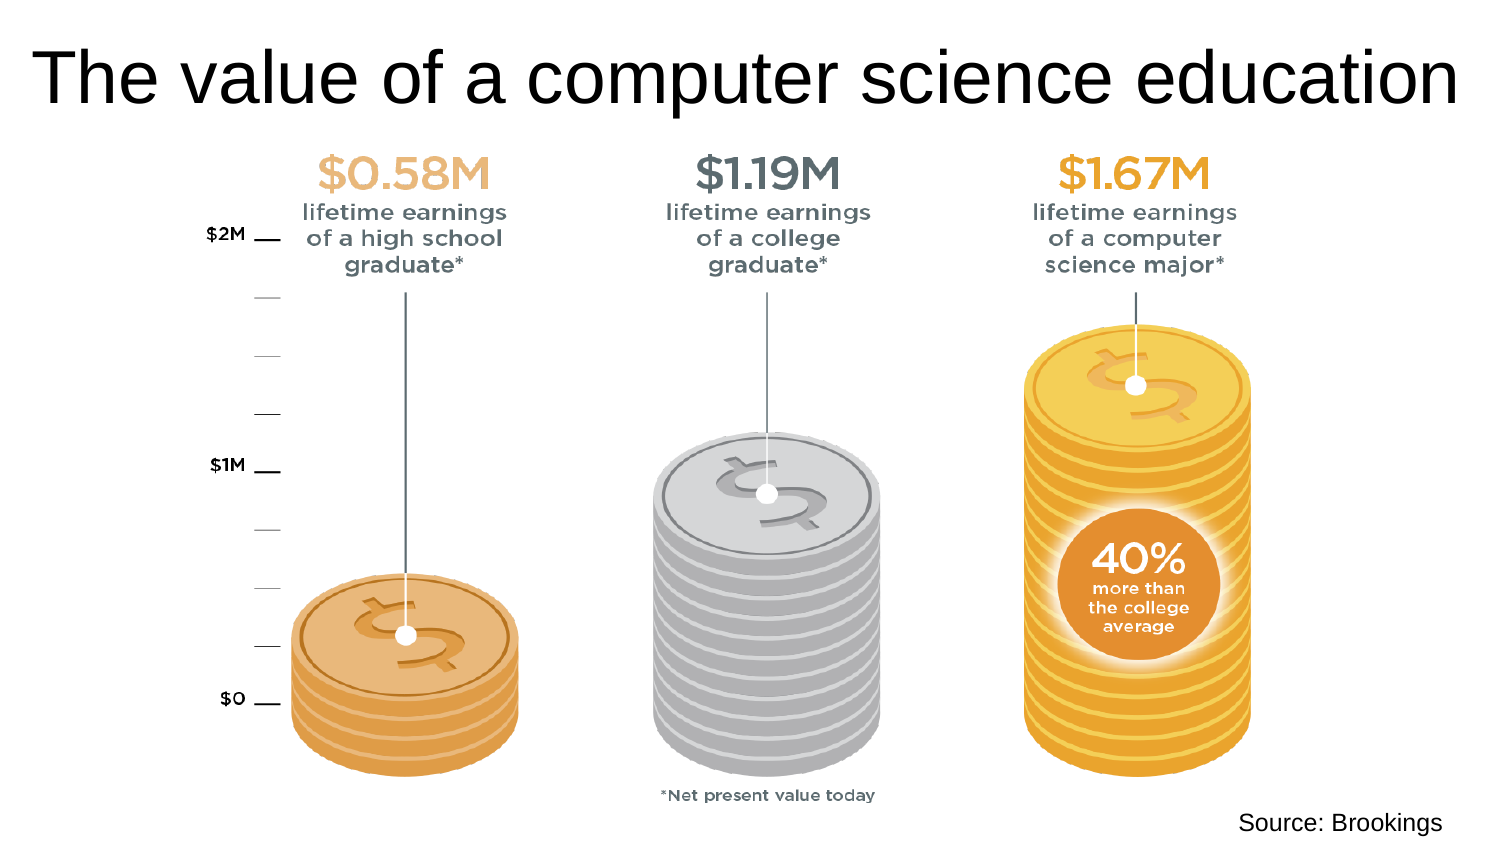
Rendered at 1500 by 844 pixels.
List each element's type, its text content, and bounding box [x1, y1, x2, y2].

picture [79, 0, 1379, 844]
text_box Source: Brookings [1379, 798, 1459, 844]
text_box The value of a computer science education [17, 23, 79, 168]
text_box The value of a computer science education [1379, 23, 1475, 168]
